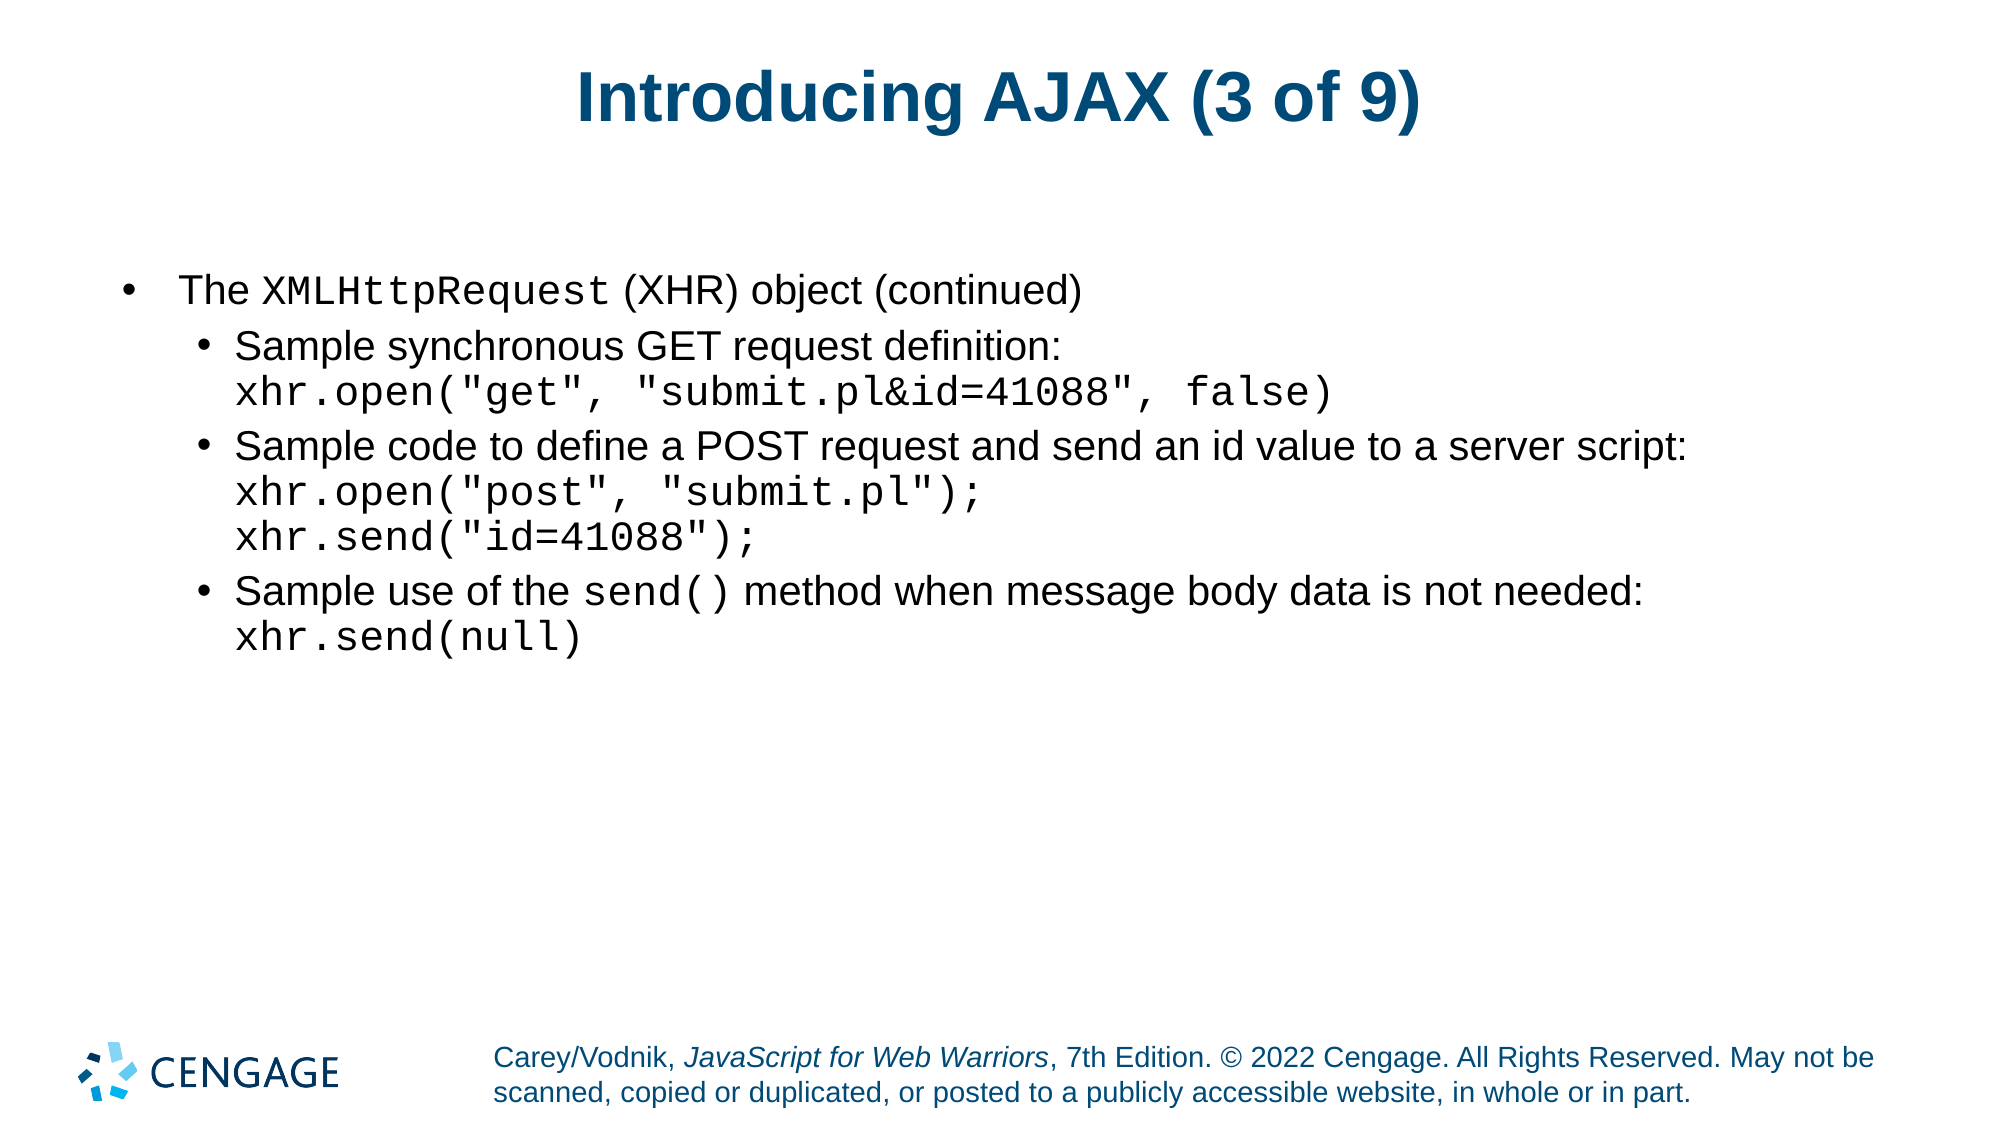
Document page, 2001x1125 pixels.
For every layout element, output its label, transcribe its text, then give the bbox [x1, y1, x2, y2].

picture [78, 1042, 338, 1101]
title Introducing AJAX (3 of 9) [137, 59, 1863, 171]
list The XMLHttpRequest (XHR) object (continued) Sample synchronous GET request definition: xhr.open("get", "submit.pl&id=41088", false) Sample code to define a POST request and send an id value to a server script: xhr.open("post", "submit.pl"); xhr.send("id=41088"); Sample use of the send() method when message body data is not needed: xhr.send(null) [121, 268, 1880, 990]
